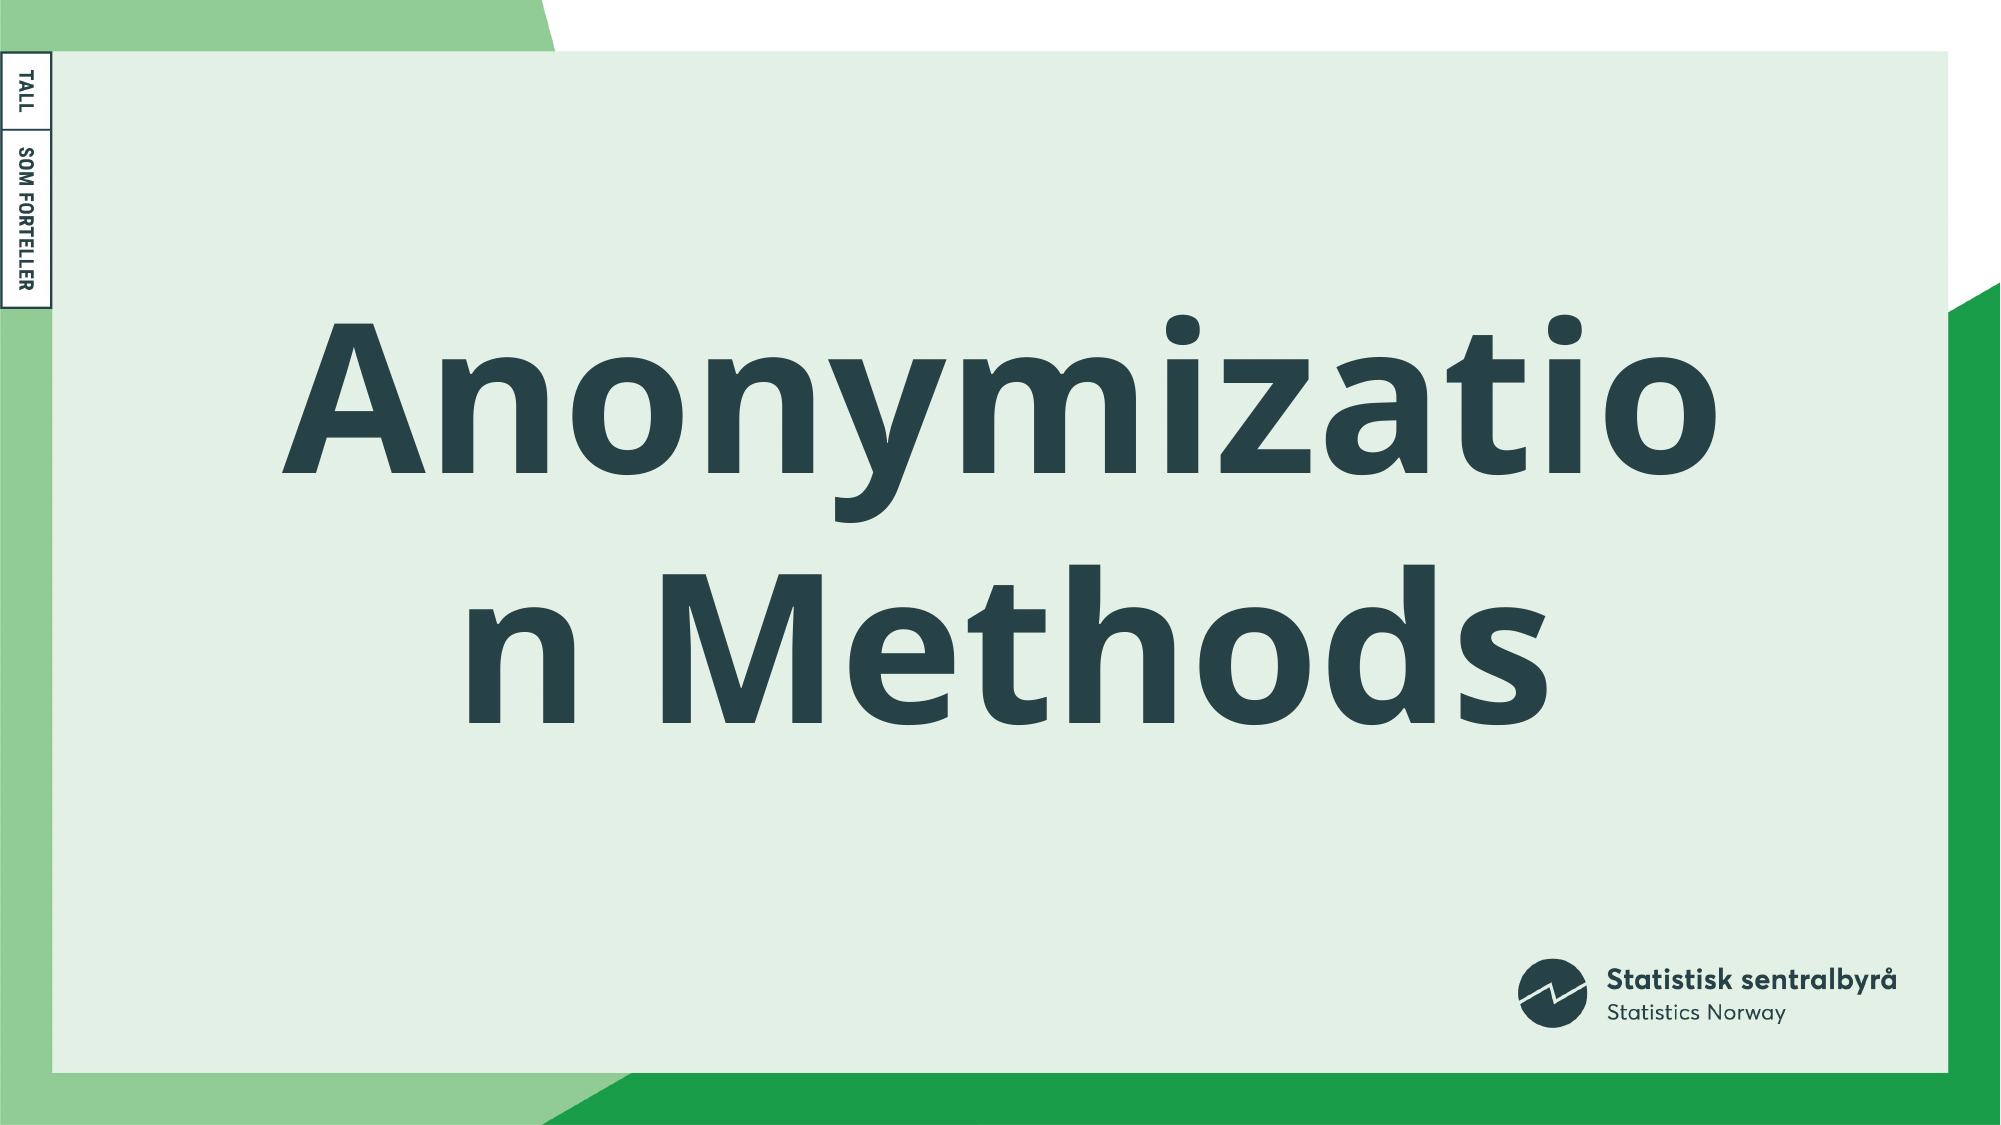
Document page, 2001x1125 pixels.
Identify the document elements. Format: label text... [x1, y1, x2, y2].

title Anonymization Methods [267, 378, 1742, 659]
picture [0, 0, 2000, 1125]
